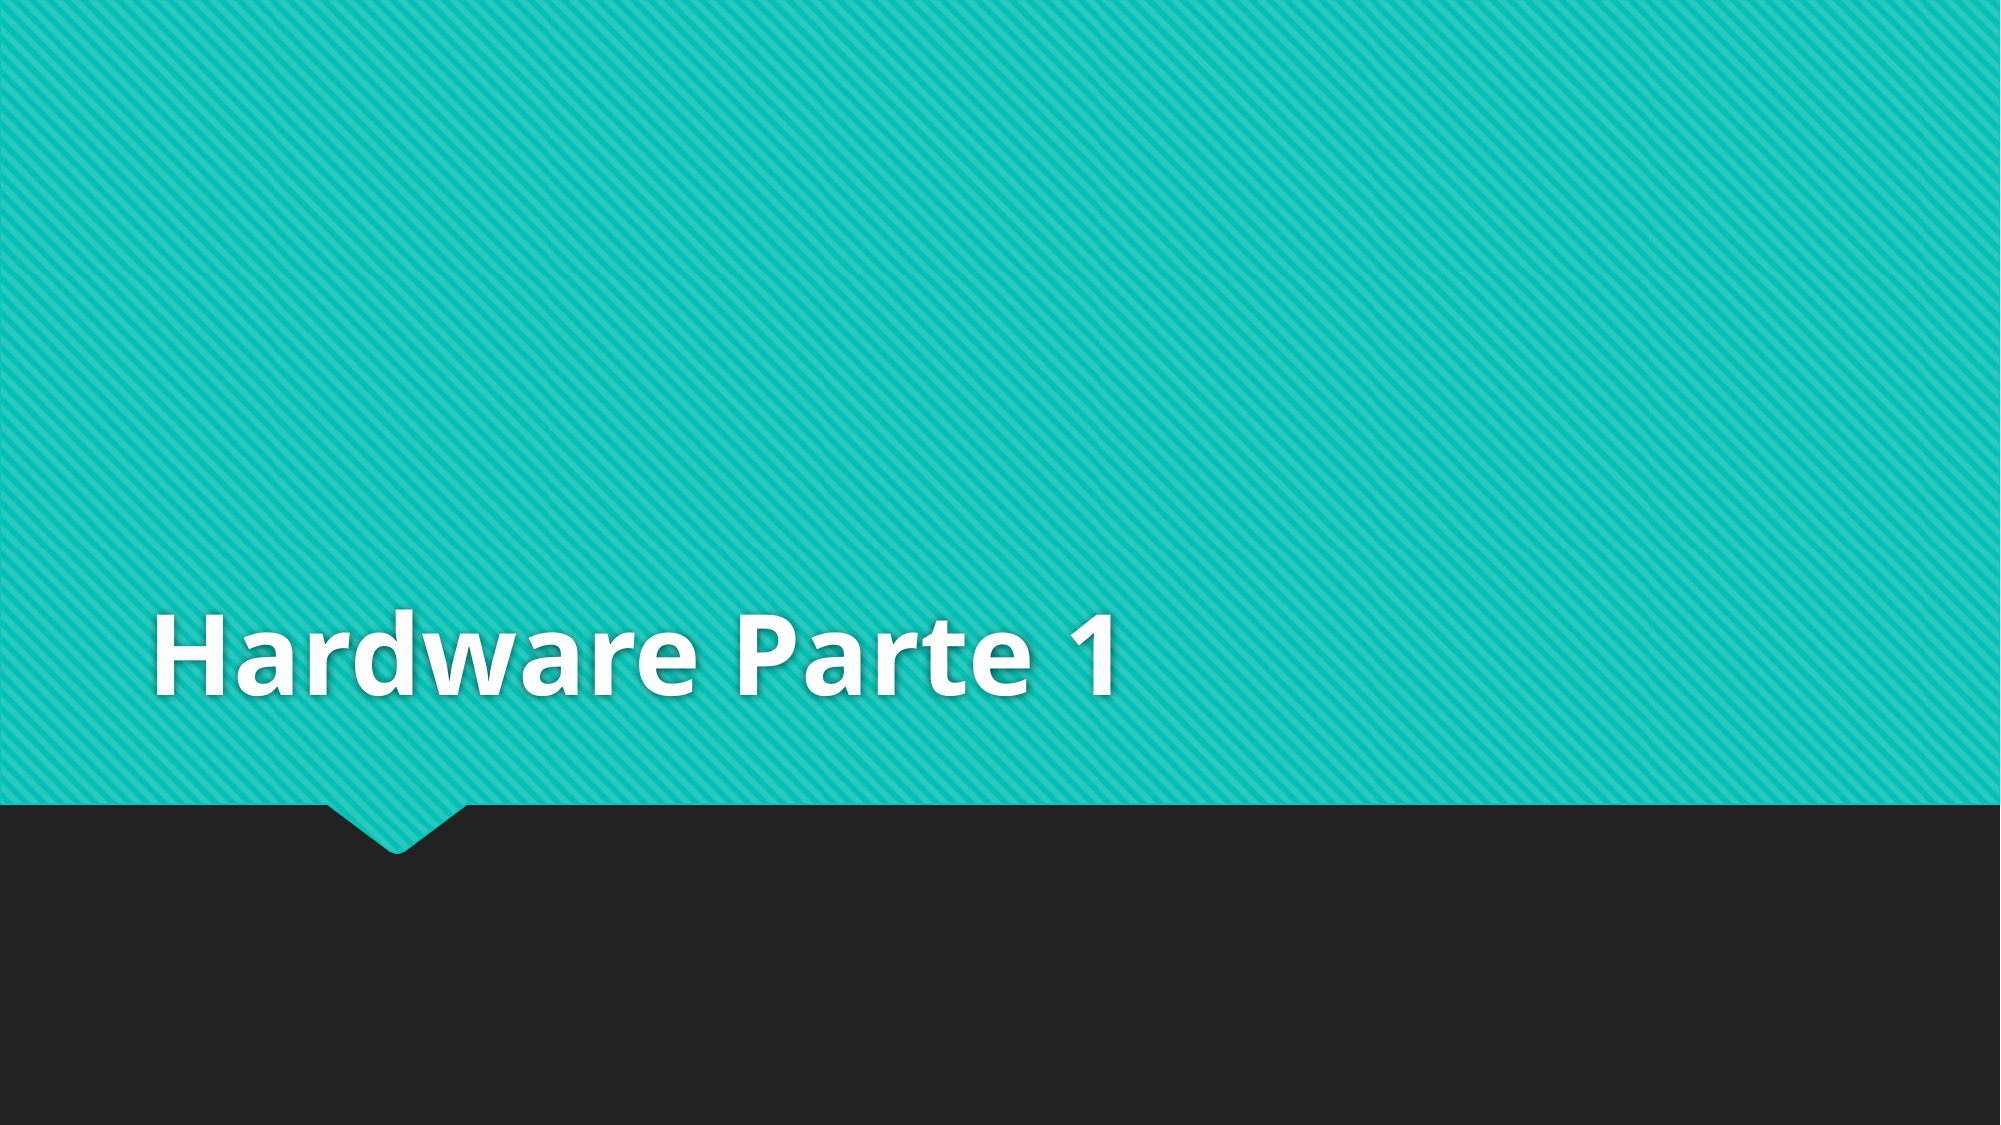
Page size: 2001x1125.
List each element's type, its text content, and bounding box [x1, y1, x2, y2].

title Hardware Parte 1 [132, 237, 1868, 726]
